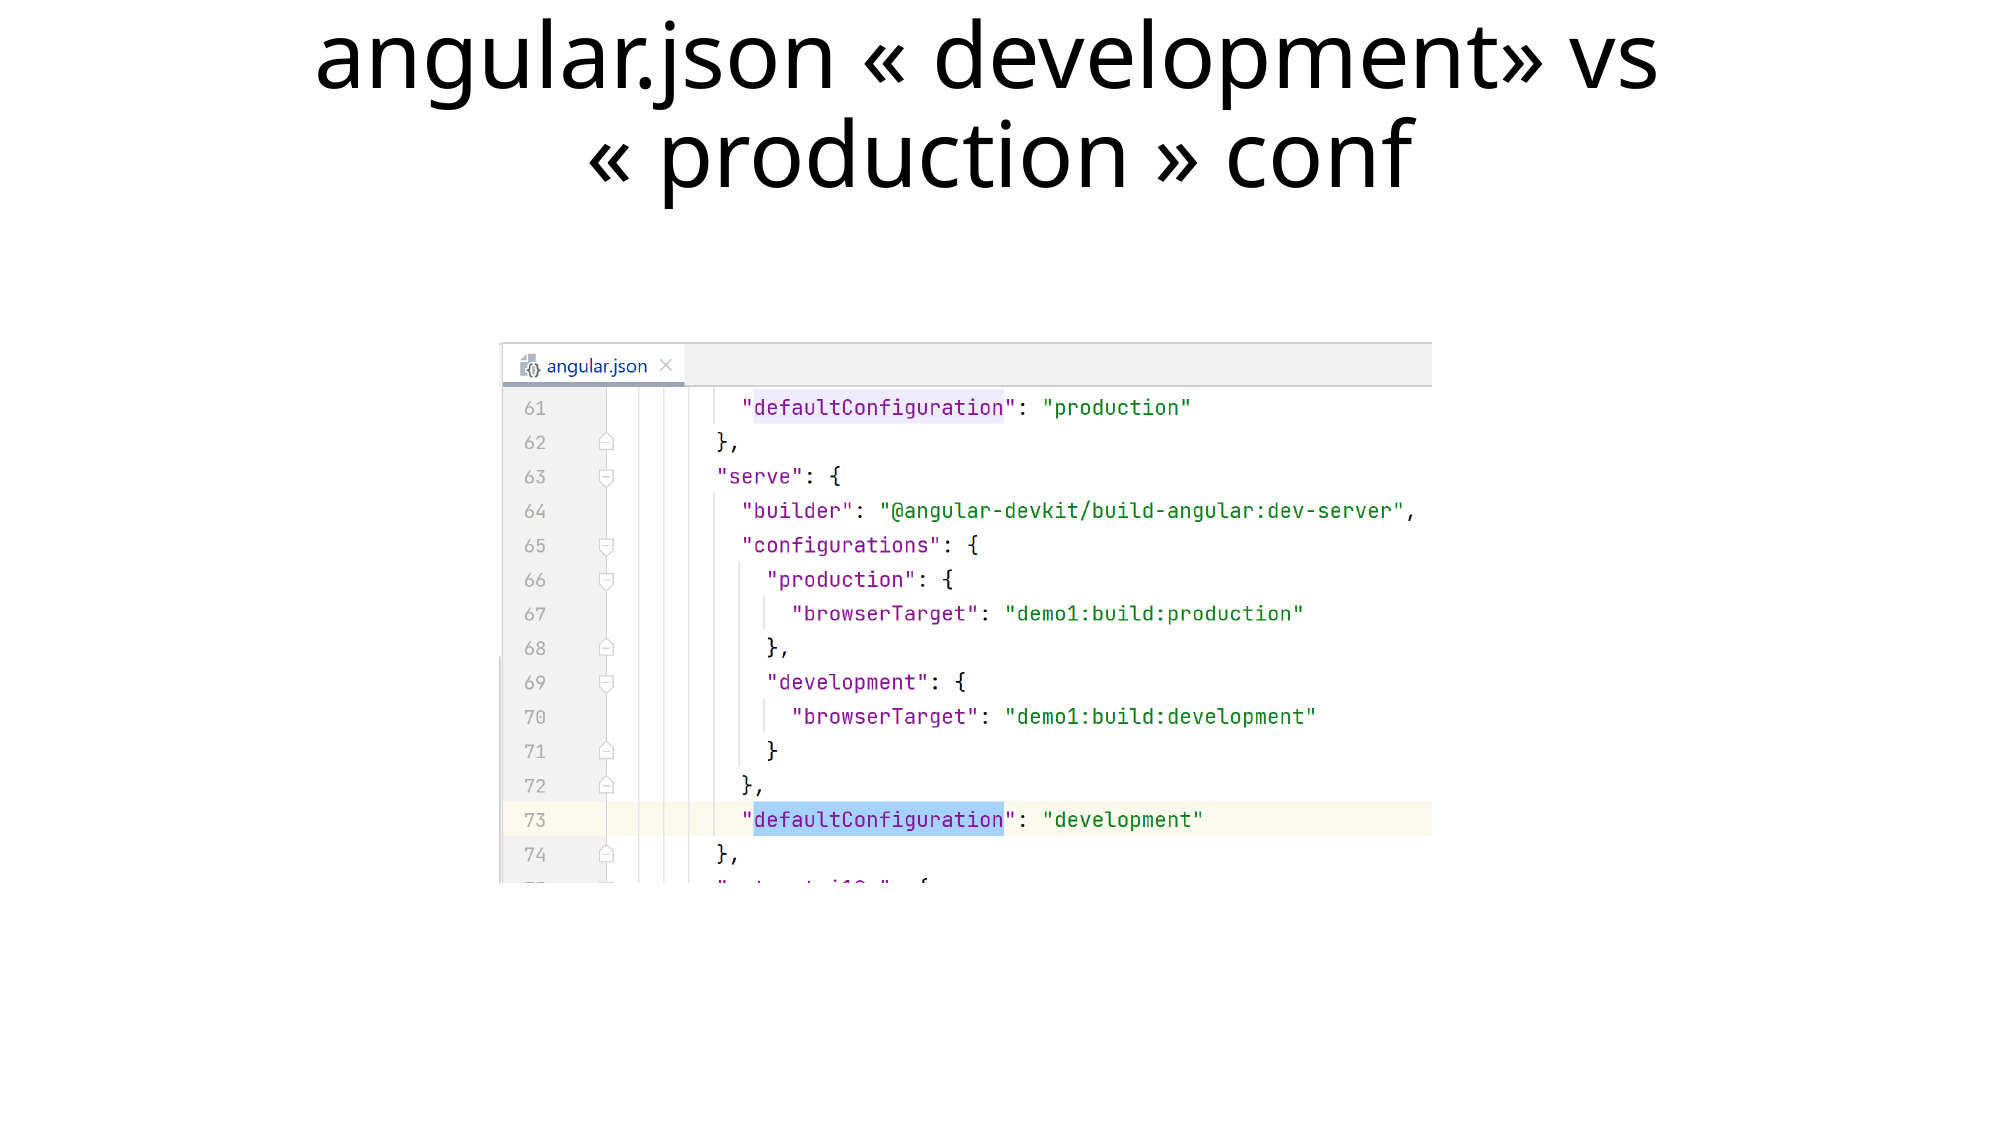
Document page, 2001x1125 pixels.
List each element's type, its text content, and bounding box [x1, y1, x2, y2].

title angular.json « development» vs « production » conf [0, 0, 2000, 218]
picture [499, 342, 1432, 883]
